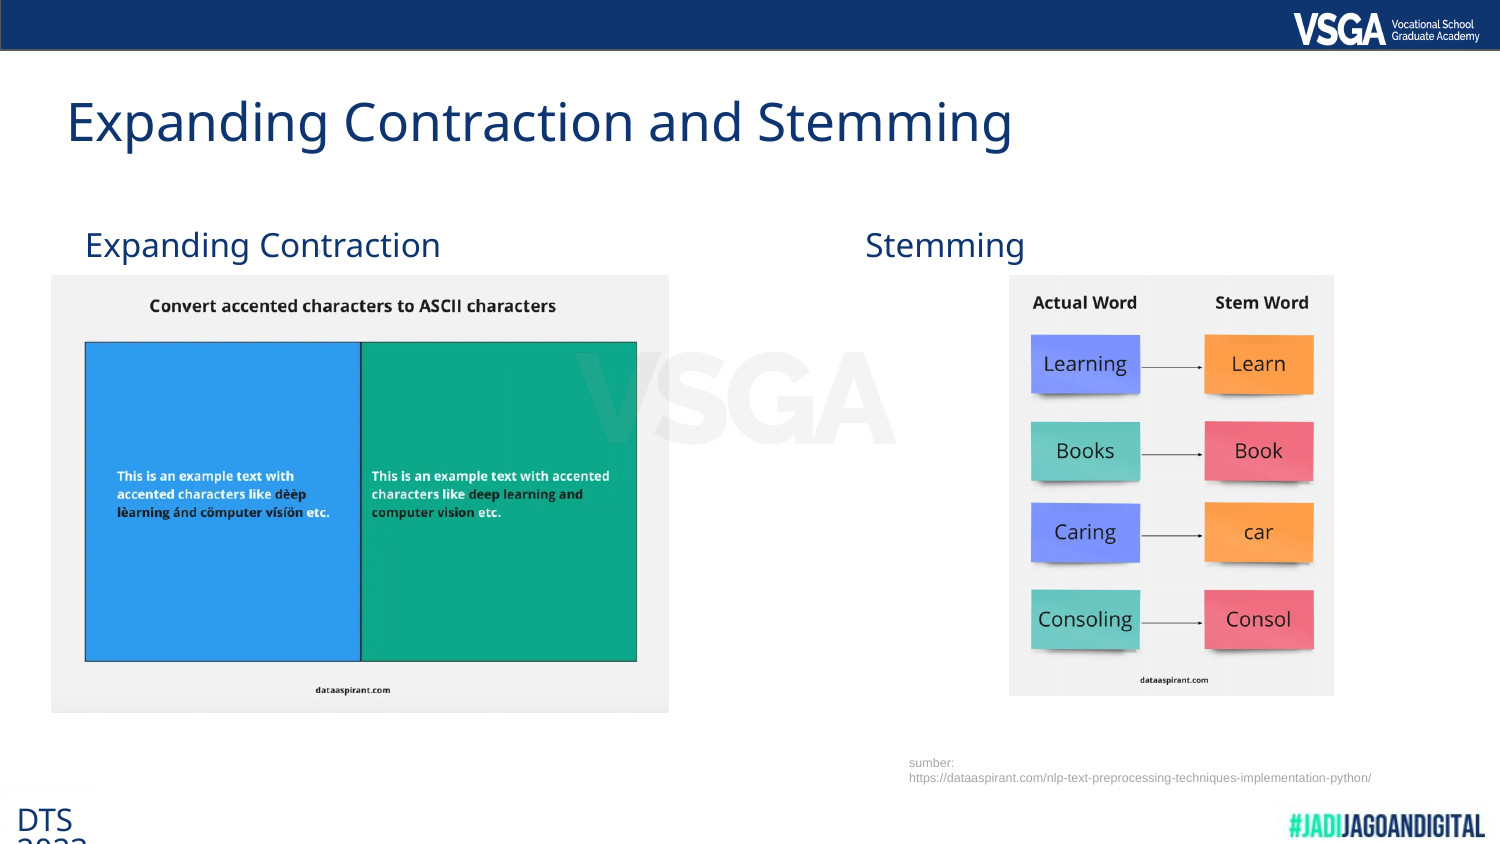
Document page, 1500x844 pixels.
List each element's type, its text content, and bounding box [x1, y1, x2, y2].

text_box sumber: https://dataaspirant.com/nlp-text-preprocessing-techniques-implementation-python/ [894, 747, 1449, 793]
picture [0, 0, 1500, 844]
title Expanding Contraction and Stemming [51, 72, 1449, 167]
text_box DTS 2023 [1, 792, 128, 844]
list Expanding Contraction [51, 203, 606, 273]
text_box Stemming [831, 203, 1387, 276]
